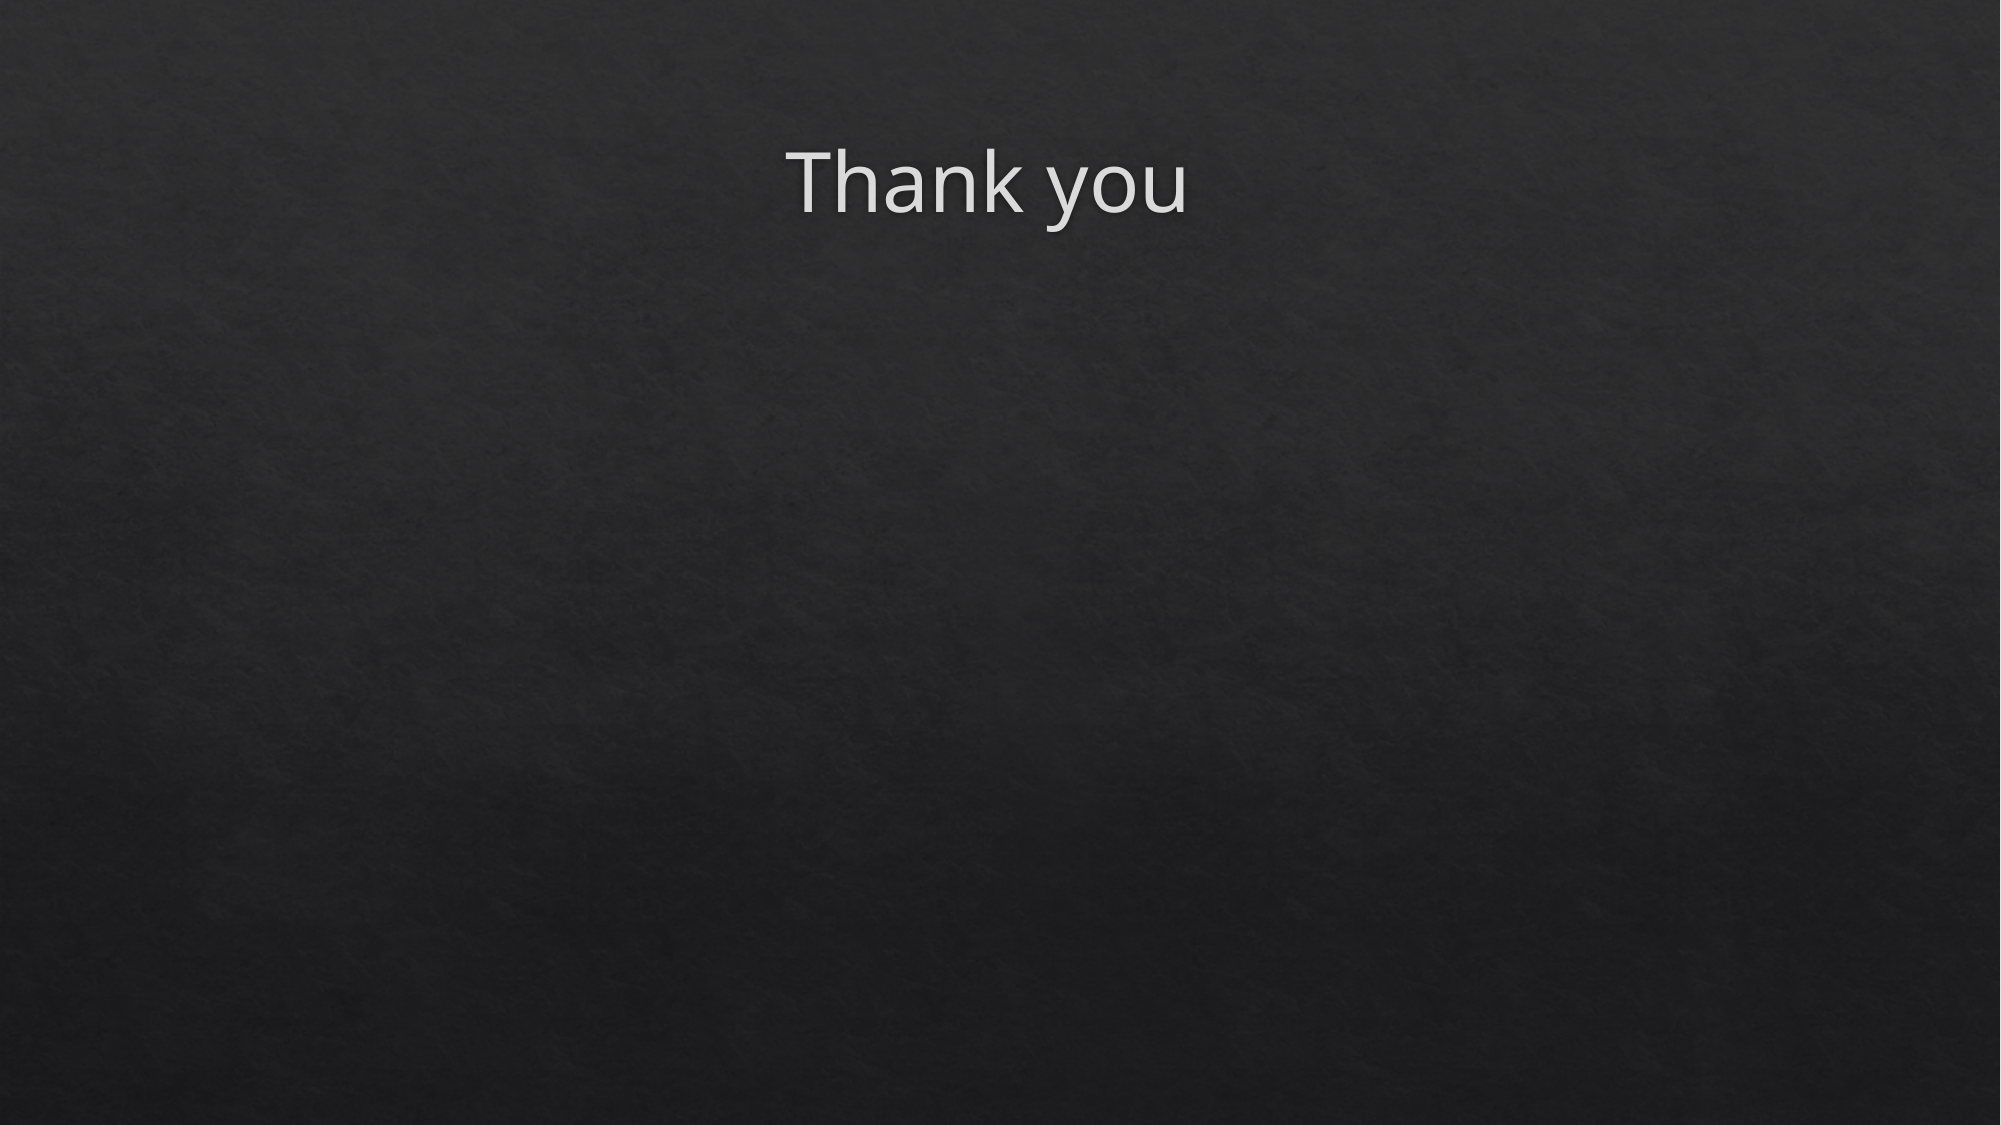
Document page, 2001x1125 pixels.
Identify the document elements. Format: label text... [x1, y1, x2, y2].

title Thank you [149, 99, 1849, 260]
